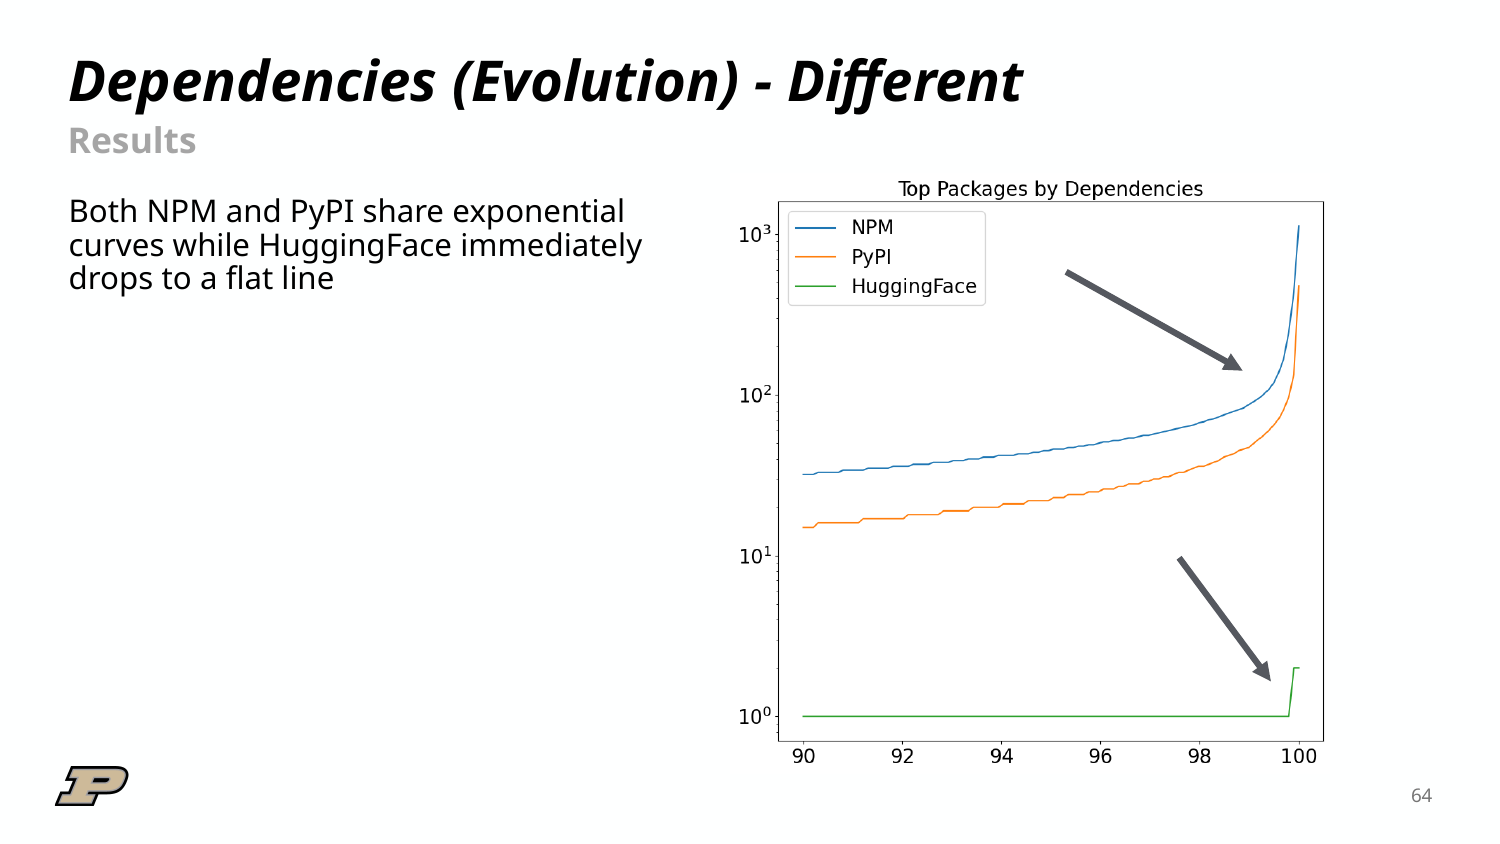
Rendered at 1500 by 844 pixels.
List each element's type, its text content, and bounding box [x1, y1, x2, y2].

list Results [56, 117, 1444, 163]
picture [729, 173, 1331, 775]
title Dependencies (Evolution) - Different [57, 47, 1444, 117]
picture [54, 766, 134, 806]
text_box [1065, 271, 1243, 371]
slide_number ‹#› [1297, 773, 1444, 819]
list Both NPM and PyPI share exponential curves while HuggingFace immediately drops to a flat line [57, 189, 698, 738]
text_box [1178, 557, 1272, 682]
